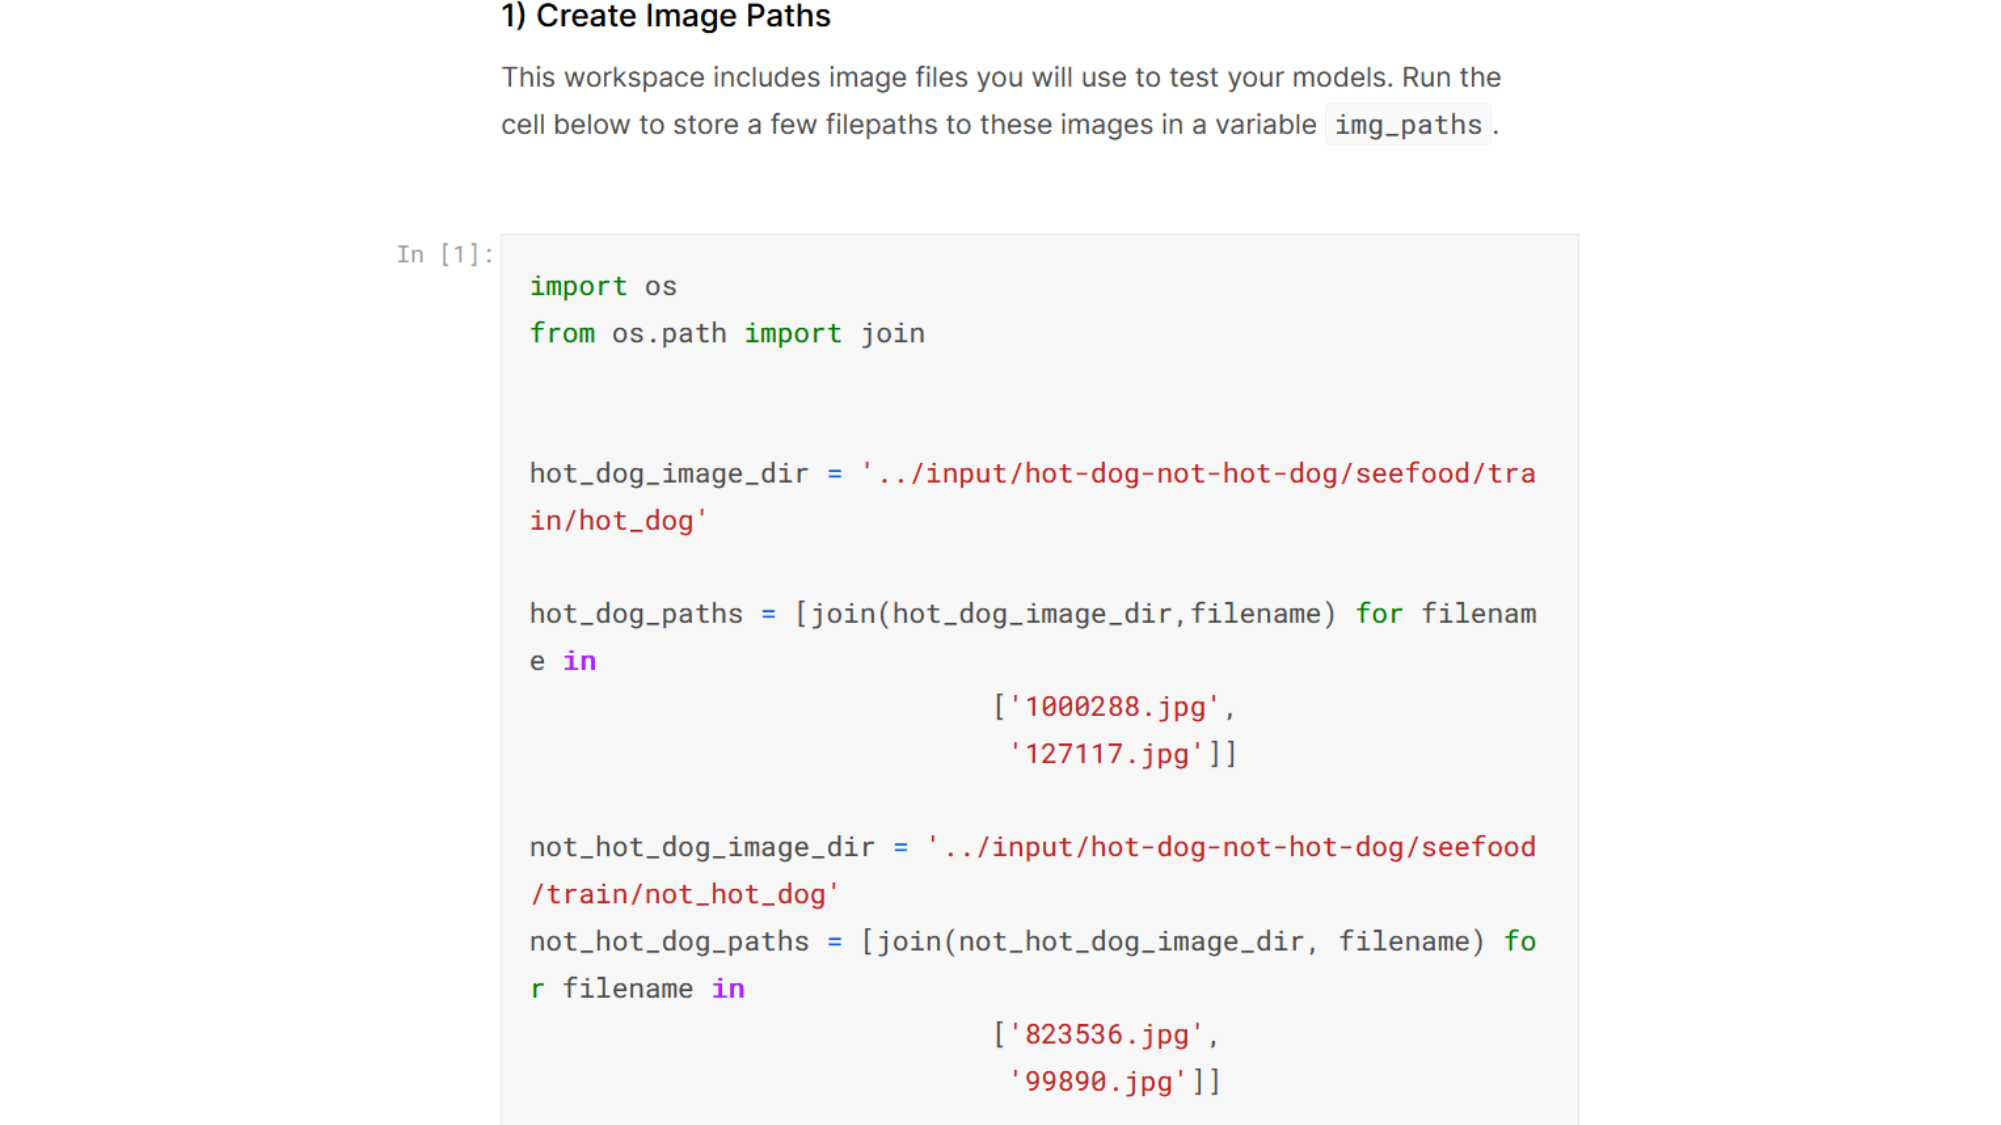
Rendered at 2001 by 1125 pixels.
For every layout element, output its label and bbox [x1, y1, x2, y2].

picture [371, 0, 1628, 1125]
